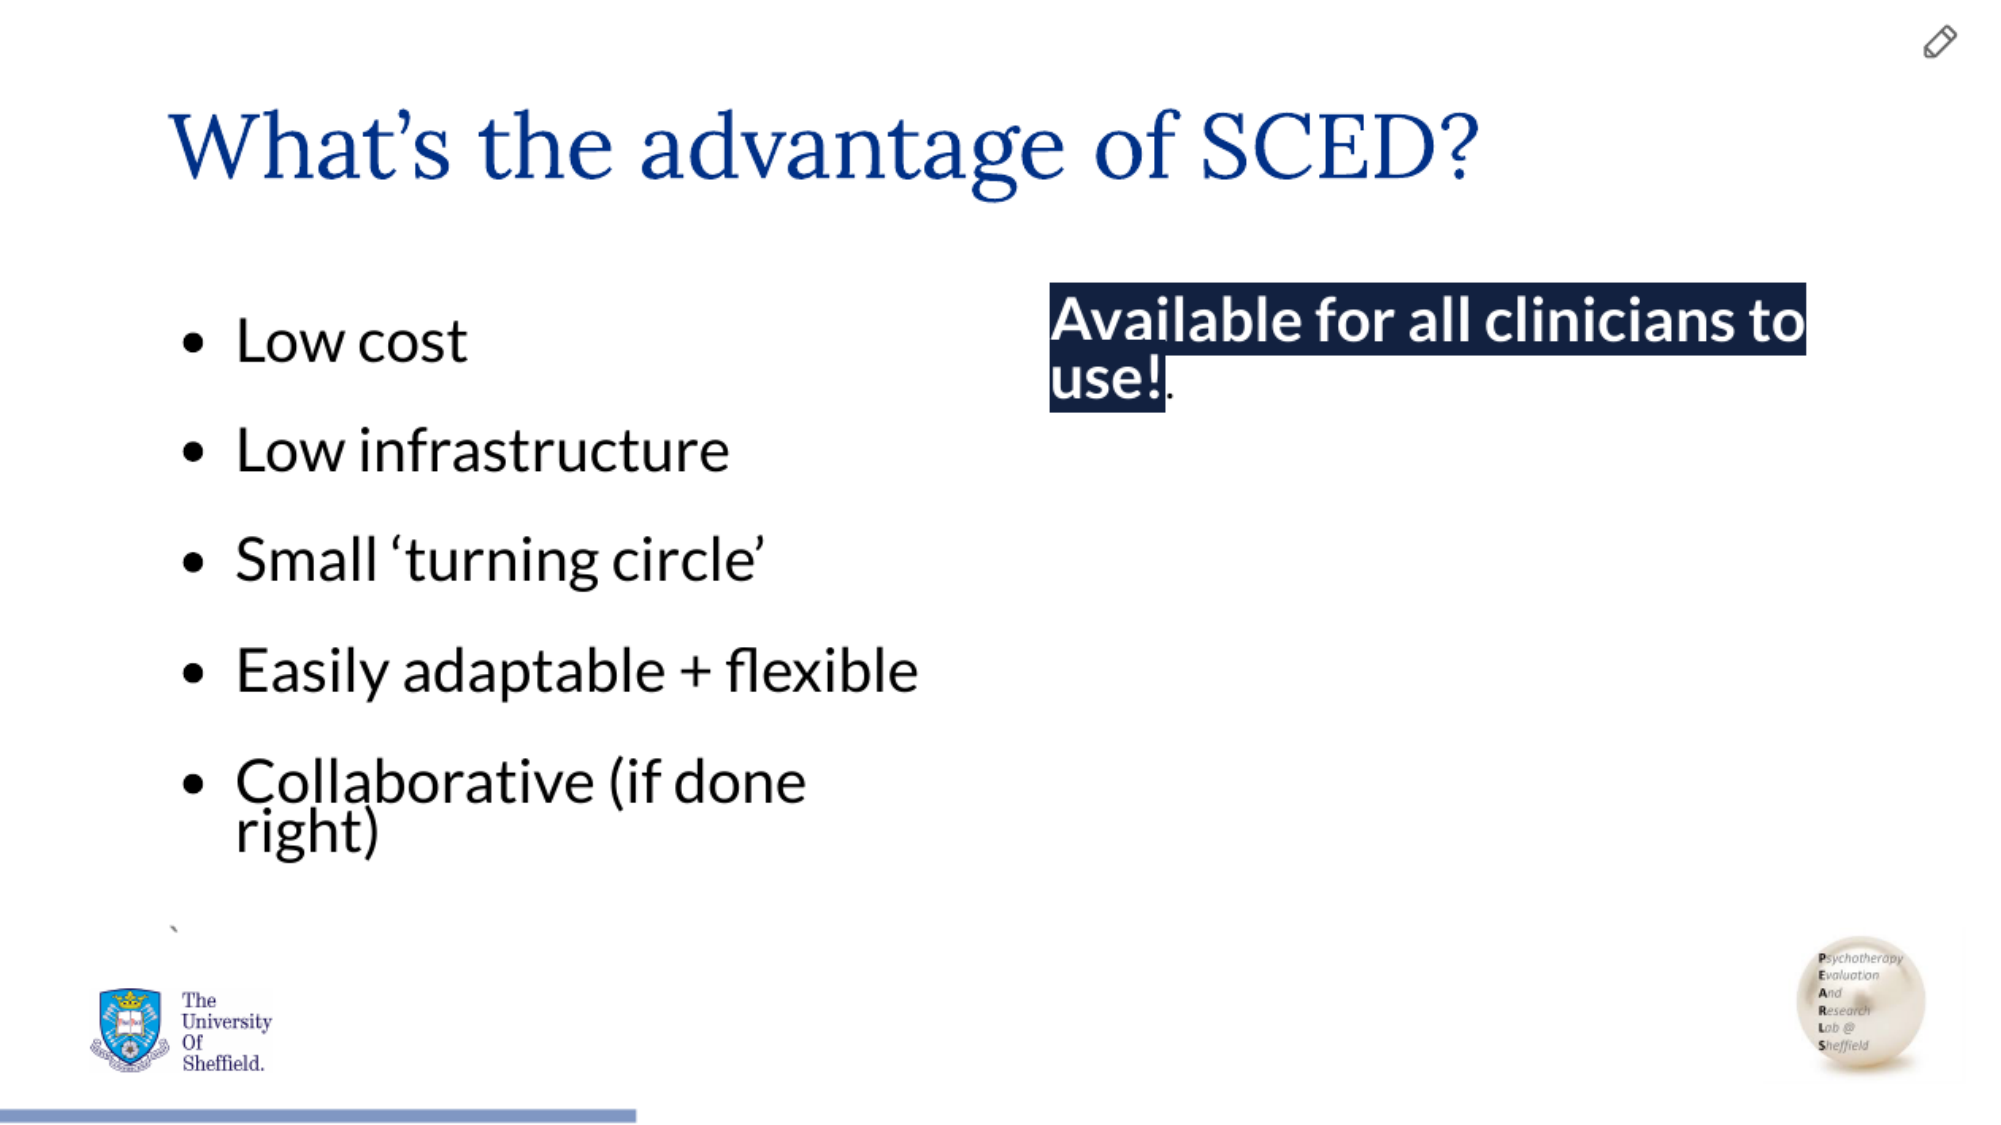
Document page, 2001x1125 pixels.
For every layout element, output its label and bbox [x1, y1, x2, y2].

list [0, 0, 2000, 1125]
